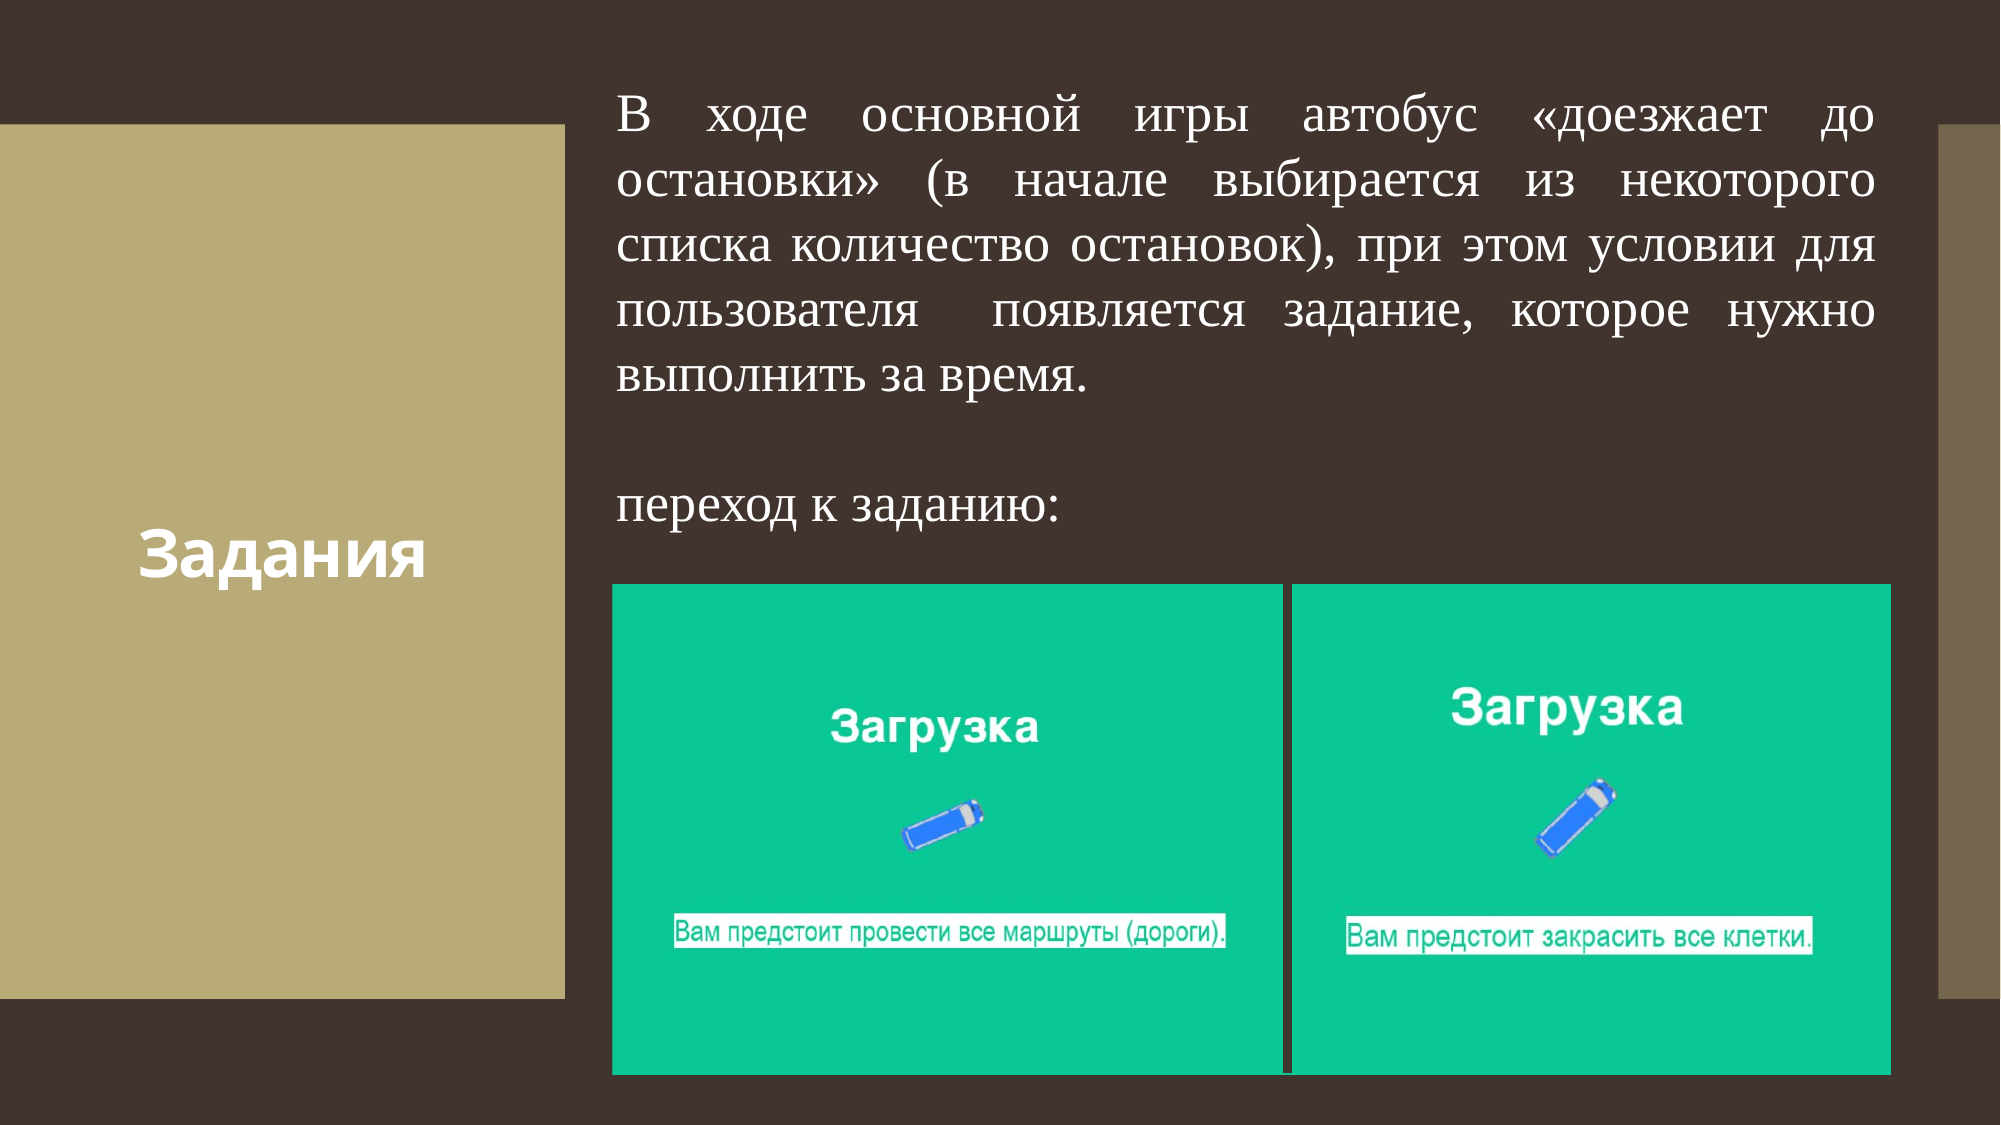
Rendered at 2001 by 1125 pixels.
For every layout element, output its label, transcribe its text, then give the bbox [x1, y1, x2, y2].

picture [611, 584, 1892, 1075]
text_box В ходе основной игры автобус «доезжает до остановки» (в начале выбирается из некоторого списка количество остановок), при этом условии для пользователя появляется задание, которое нужно выполнить за время. переход к заданию: [601, 0, 1893, 620]
text_box Задания [122, 178, 473, 934]
